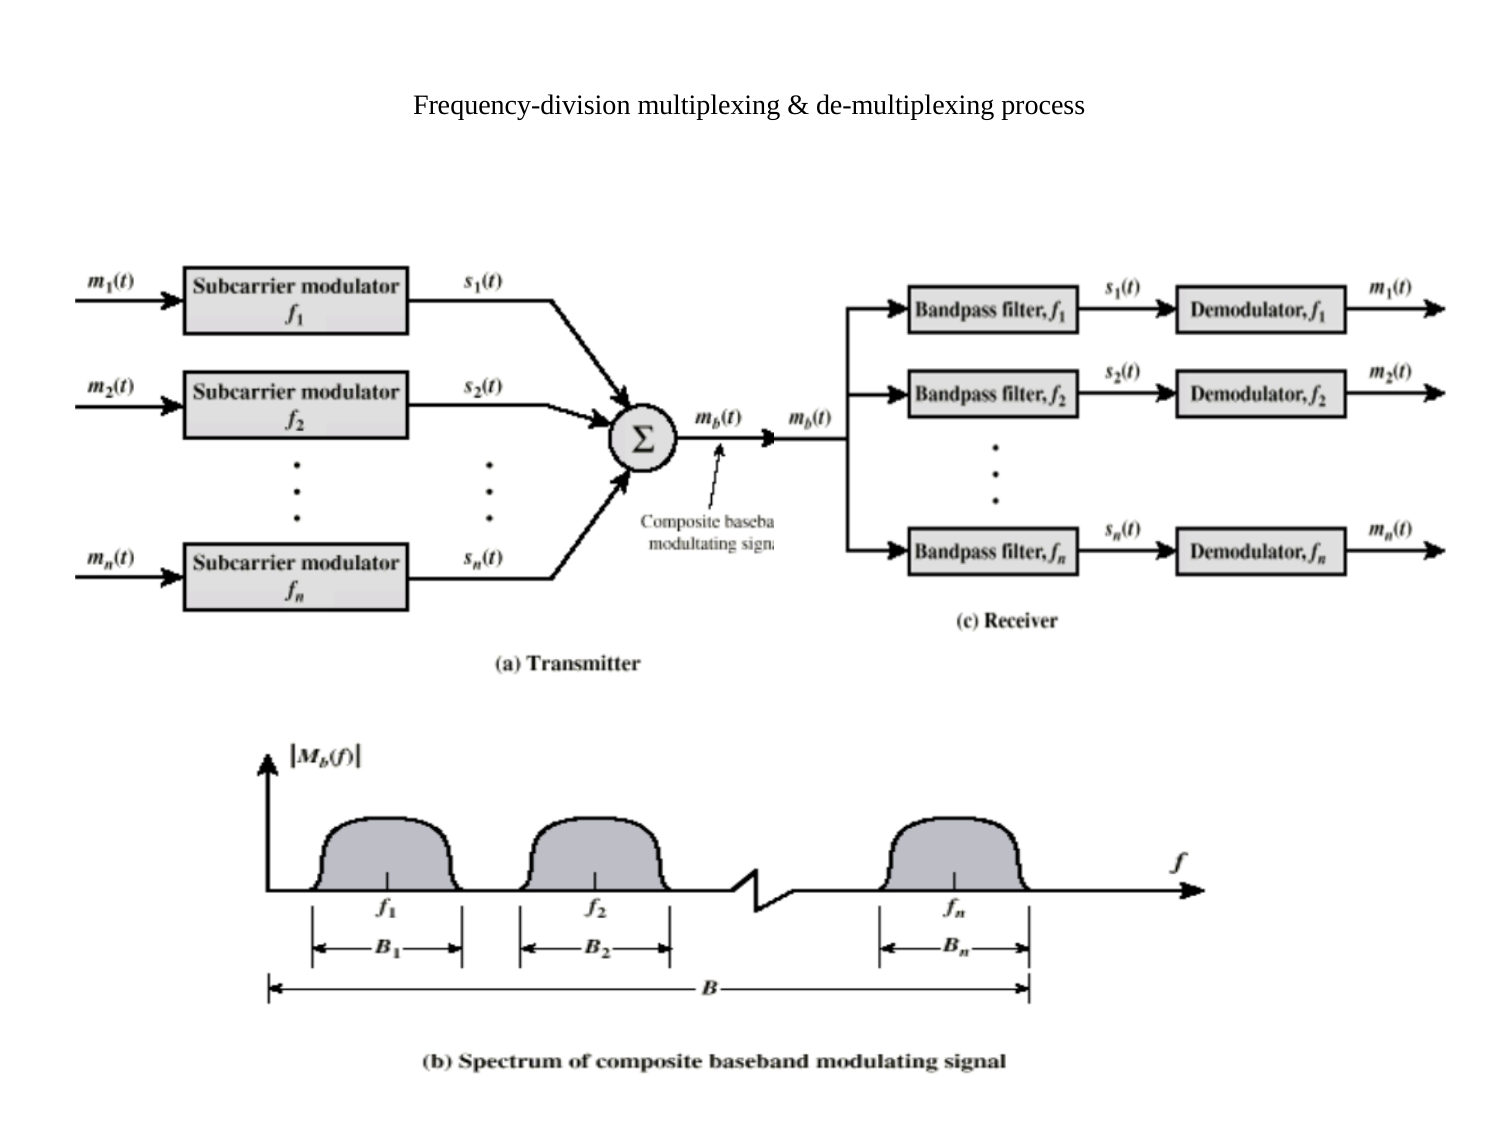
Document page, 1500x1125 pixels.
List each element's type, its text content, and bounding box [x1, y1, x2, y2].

picture [249, 737, 1207, 1080]
picture [74, 262, 1450, 675]
title Frequency-division multiplexing & de-multiplexing process [75, 45, 1425, 163]
